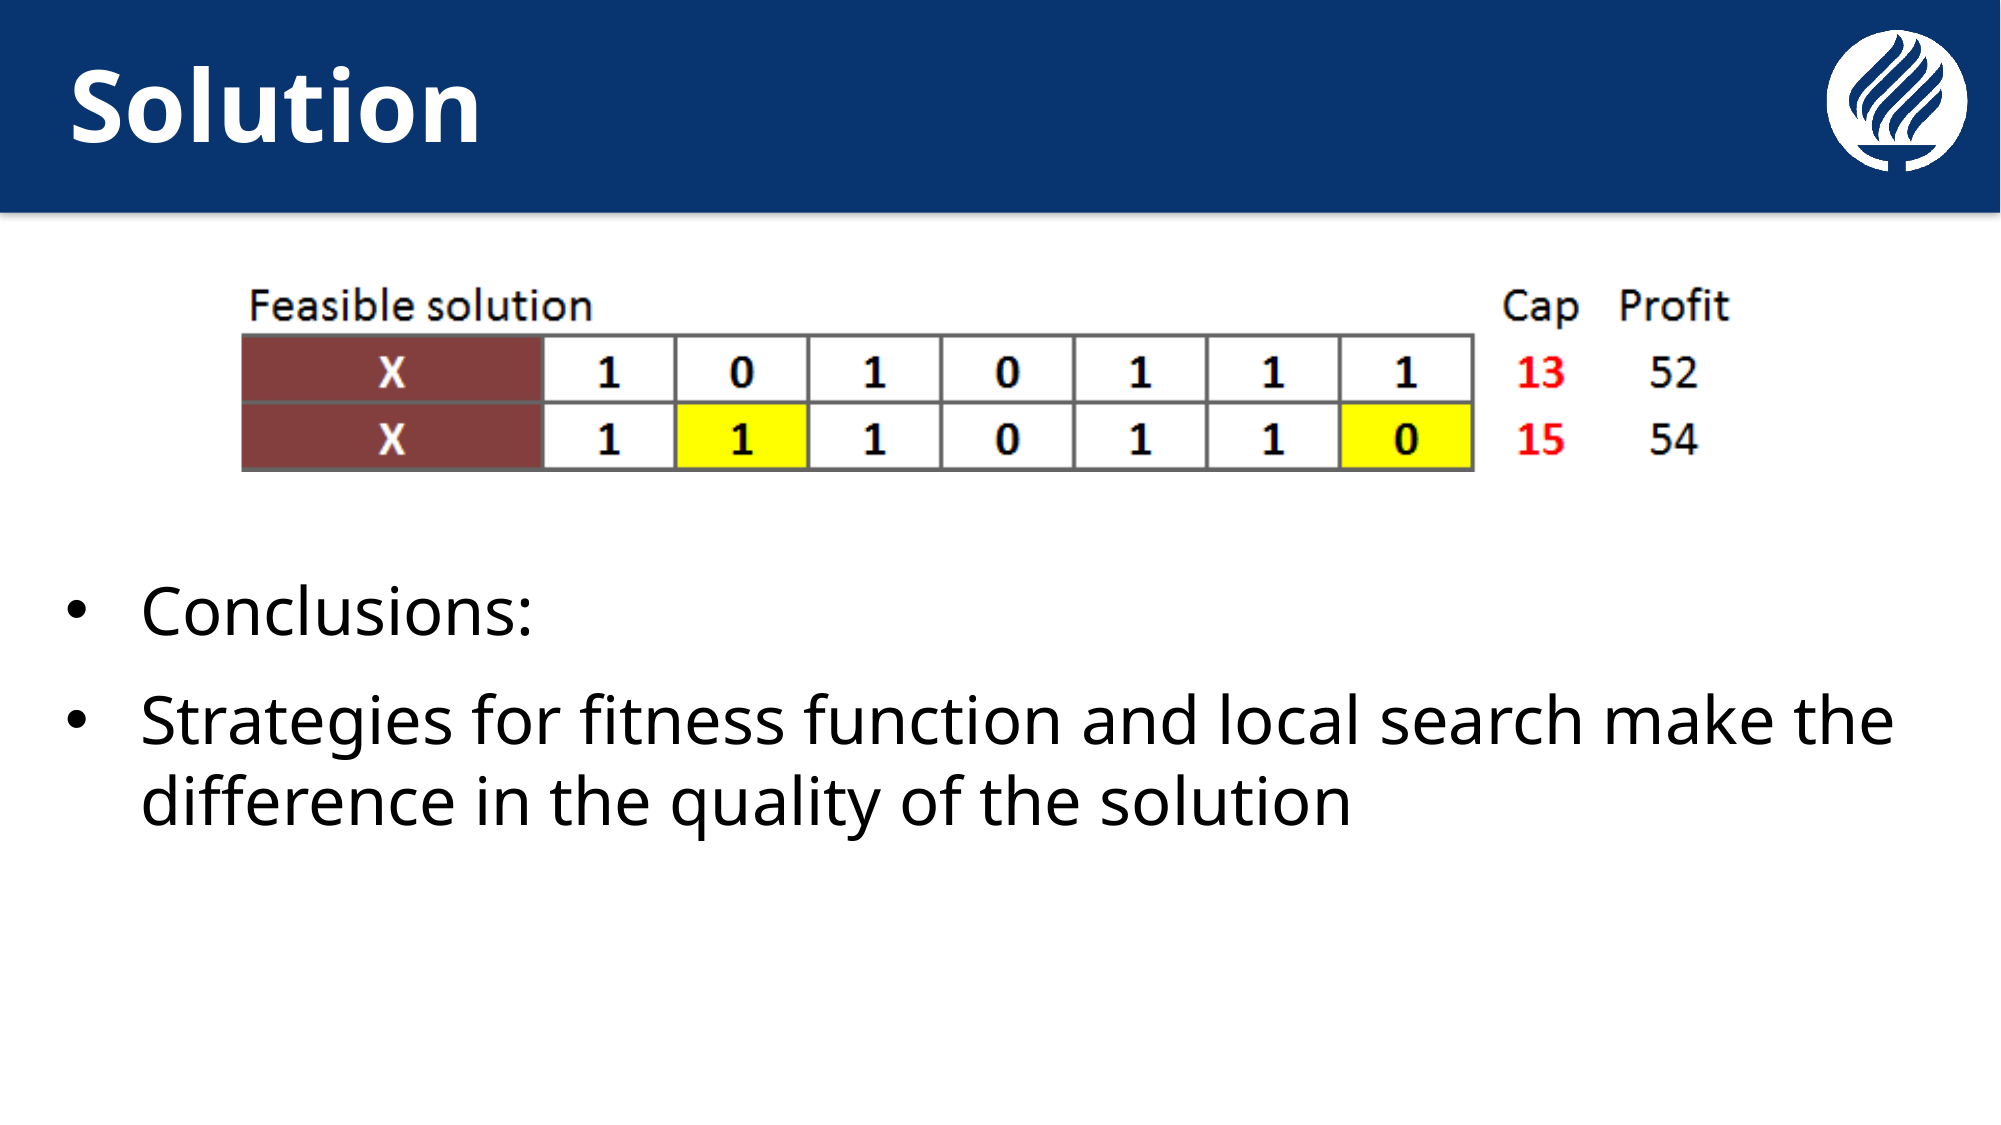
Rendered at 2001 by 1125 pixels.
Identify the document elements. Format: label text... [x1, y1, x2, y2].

list Conclusions: Strategies for fitness function and local search make the difference in the quality of the solution [50, 230, 1962, 1106]
title Solution [54, 9, 1699, 197]
picture [1826, 30, 1982, 176]
picture [239, 269, 1742, 472]
